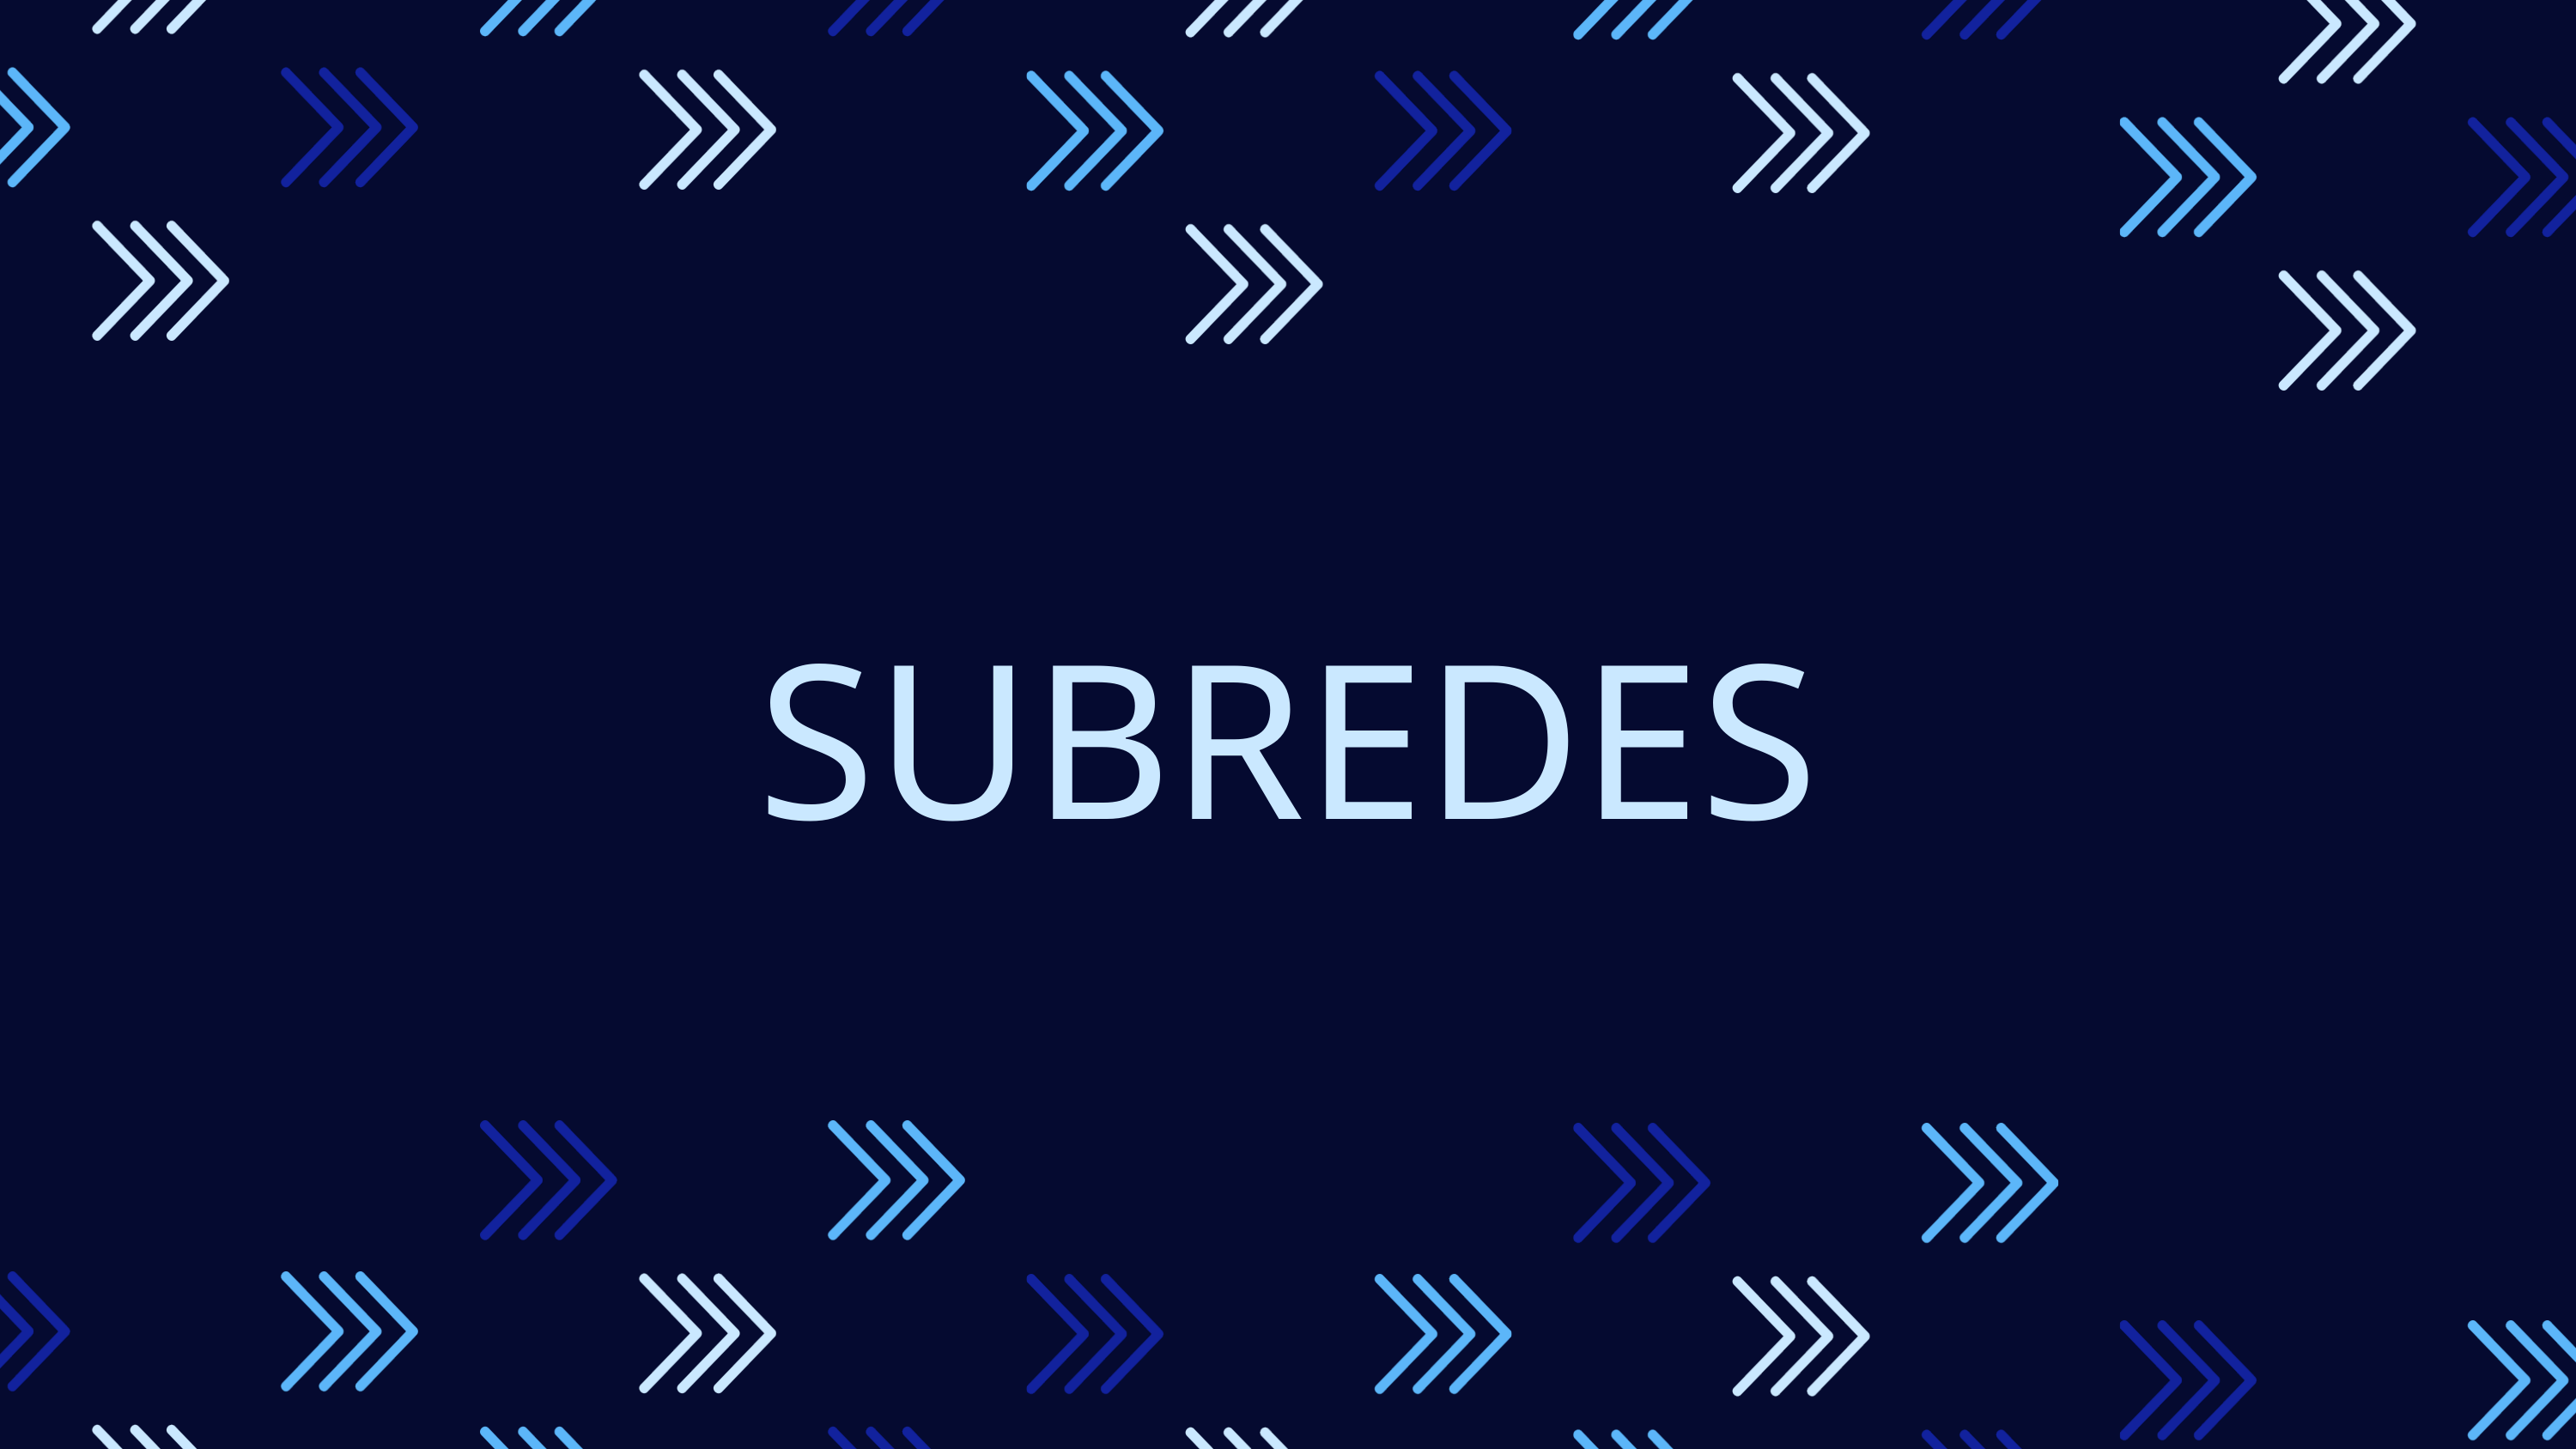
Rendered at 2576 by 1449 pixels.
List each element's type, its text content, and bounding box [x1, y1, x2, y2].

text_box SUBREDES [683, 561, 1893, 863]
text_box [1026, 1274, 1512, 1449]
text_box [1573, 1123, 2059, 1449]
text_box [2119, 1320, 2576, 1449]
text_box [1026, 0, 1512, 344]
text_box [1573, 0, 2059, 193]
text_box [0, 1271, 418, 1449]
text_box [480, 0, 965, 190]
text_box [480, 1120, 965, 1449]
text_box [2119, 0, 2576, 391]
text_box [0, 0, 418, 341]
